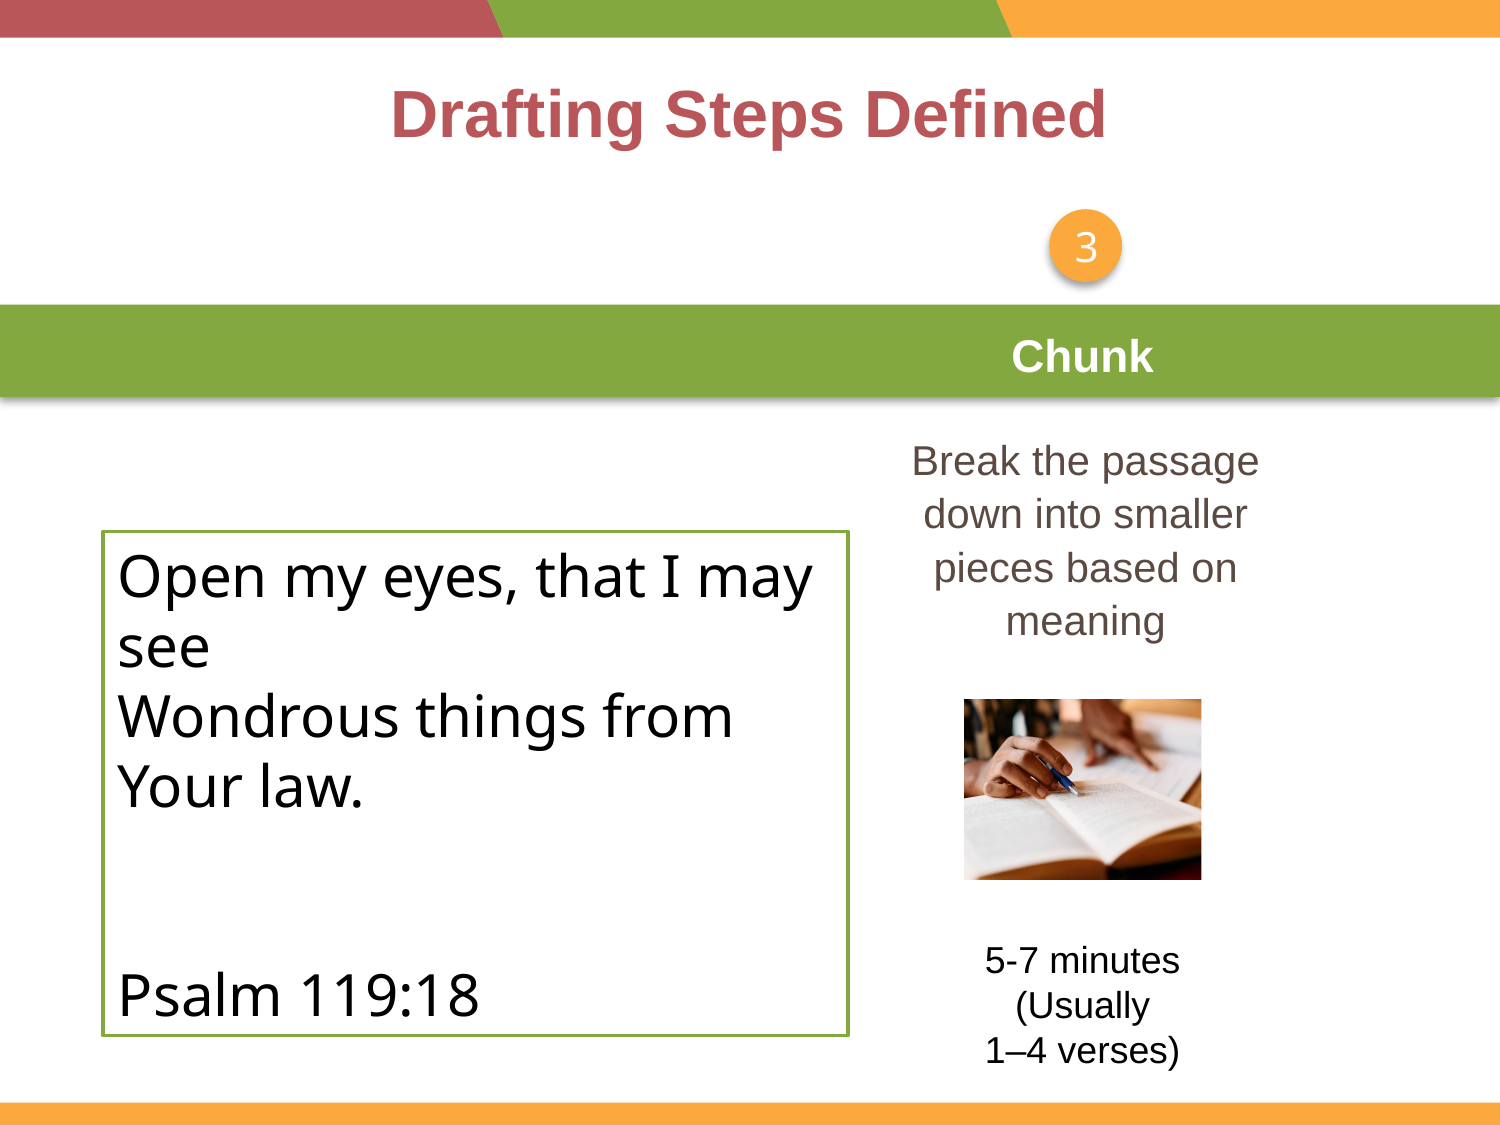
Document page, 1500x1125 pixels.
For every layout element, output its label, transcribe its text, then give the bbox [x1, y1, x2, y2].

text_box [0, 304, 1500, 398]
picture [964, 699, 1202, 880]
title Drafting Steps Defined [103, 63, 1397, 157]
text_box 3 [1049, 209, 1123, 282]
text_box Chunk [967, 319, 1199, 390]
text_box Open my eyes, that I may see Wondrous things from Your law. Psalm 119:18 [103, 531, 849, 1036]
text_box 5-7 minutes (Usually 1–4 verses) [955, 928, 1211, 1079]
text_box Break the passage down into smaller pieces based on meaning [890, 422, 1281, 652]
